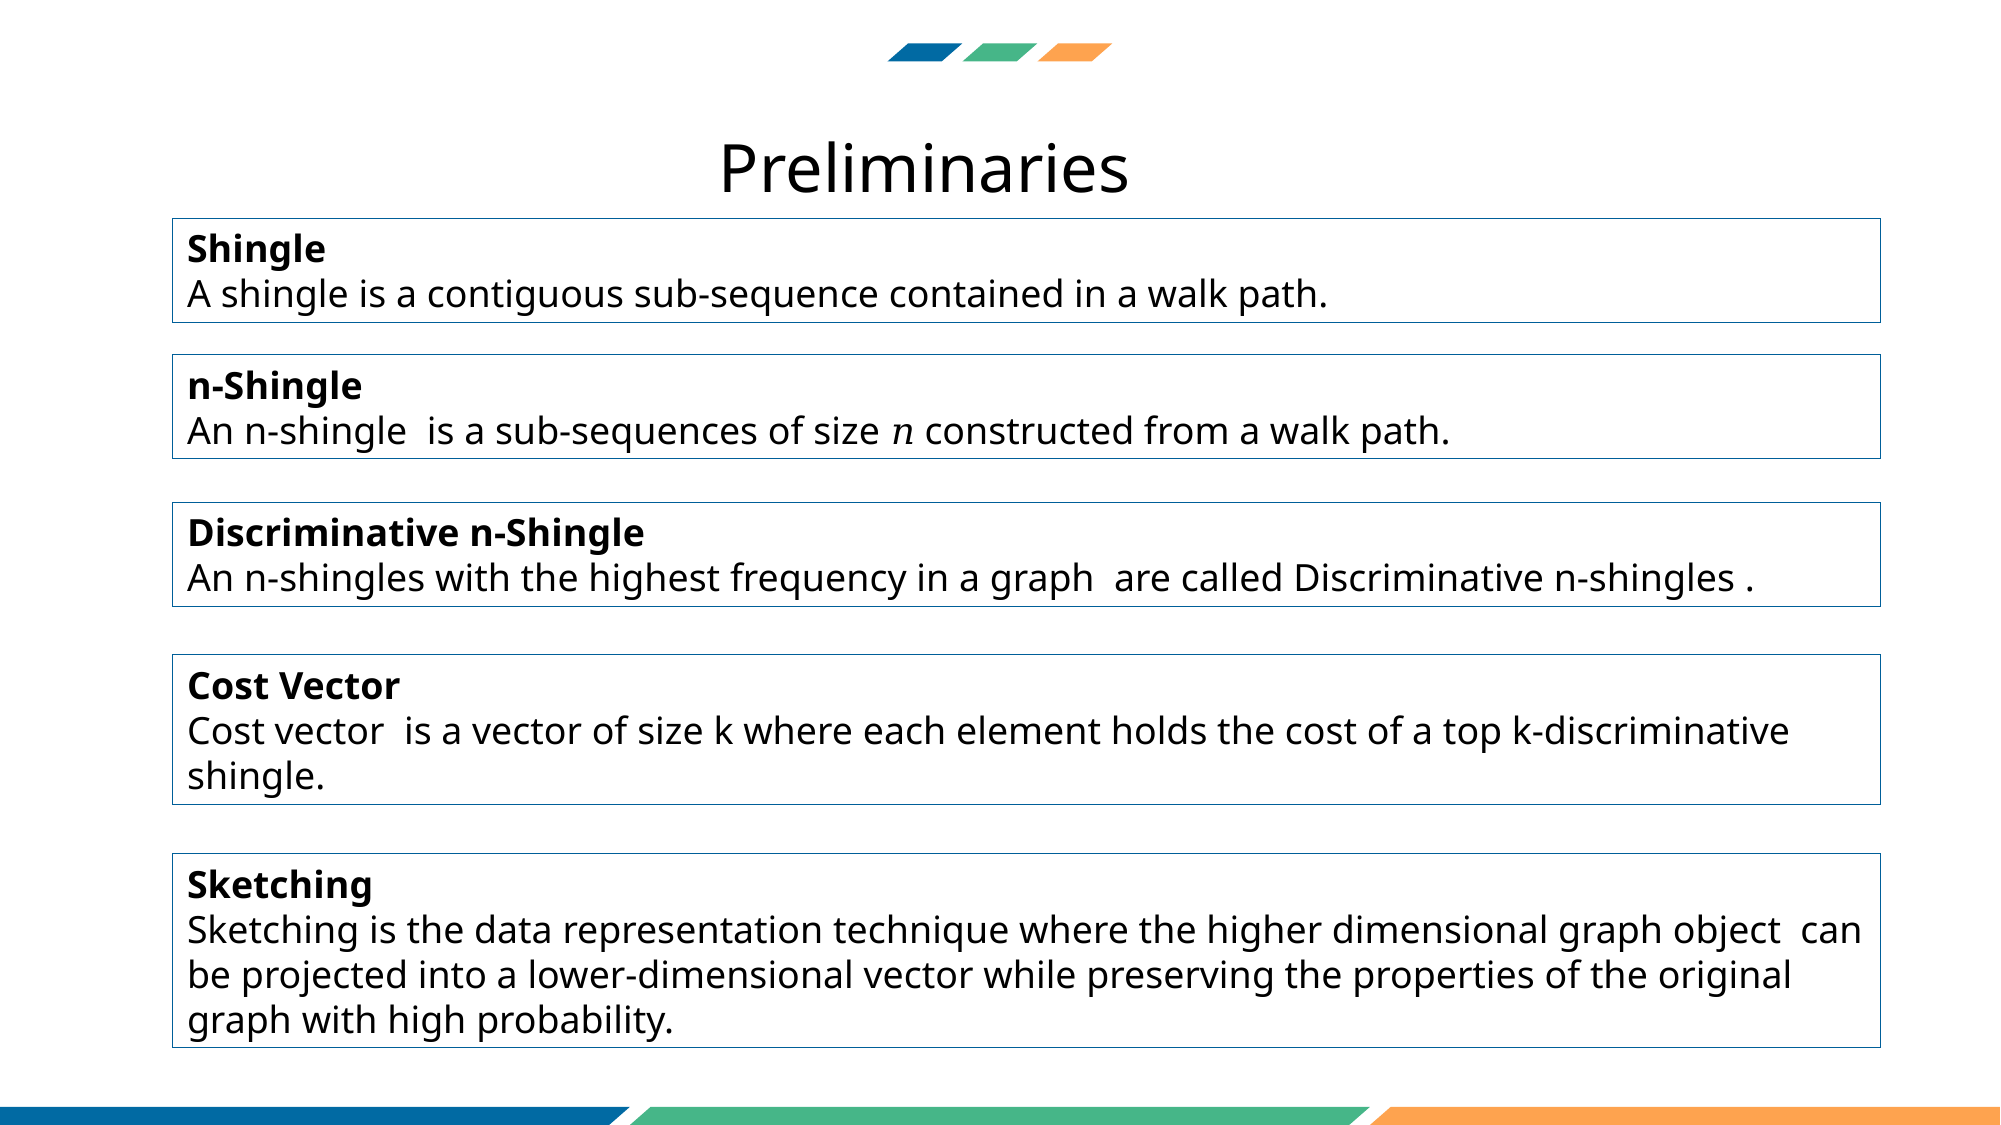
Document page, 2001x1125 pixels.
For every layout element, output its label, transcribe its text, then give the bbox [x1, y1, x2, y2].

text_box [887, 43, 1113, 62]
text_box Preliminaries [316, 126, 1534, 207]
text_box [0, 1106, 2000, 1125]
text_box Shingle A shingle is a contiguous sub-sequence contained in a walk path. [172, 218, 1881, 323]
